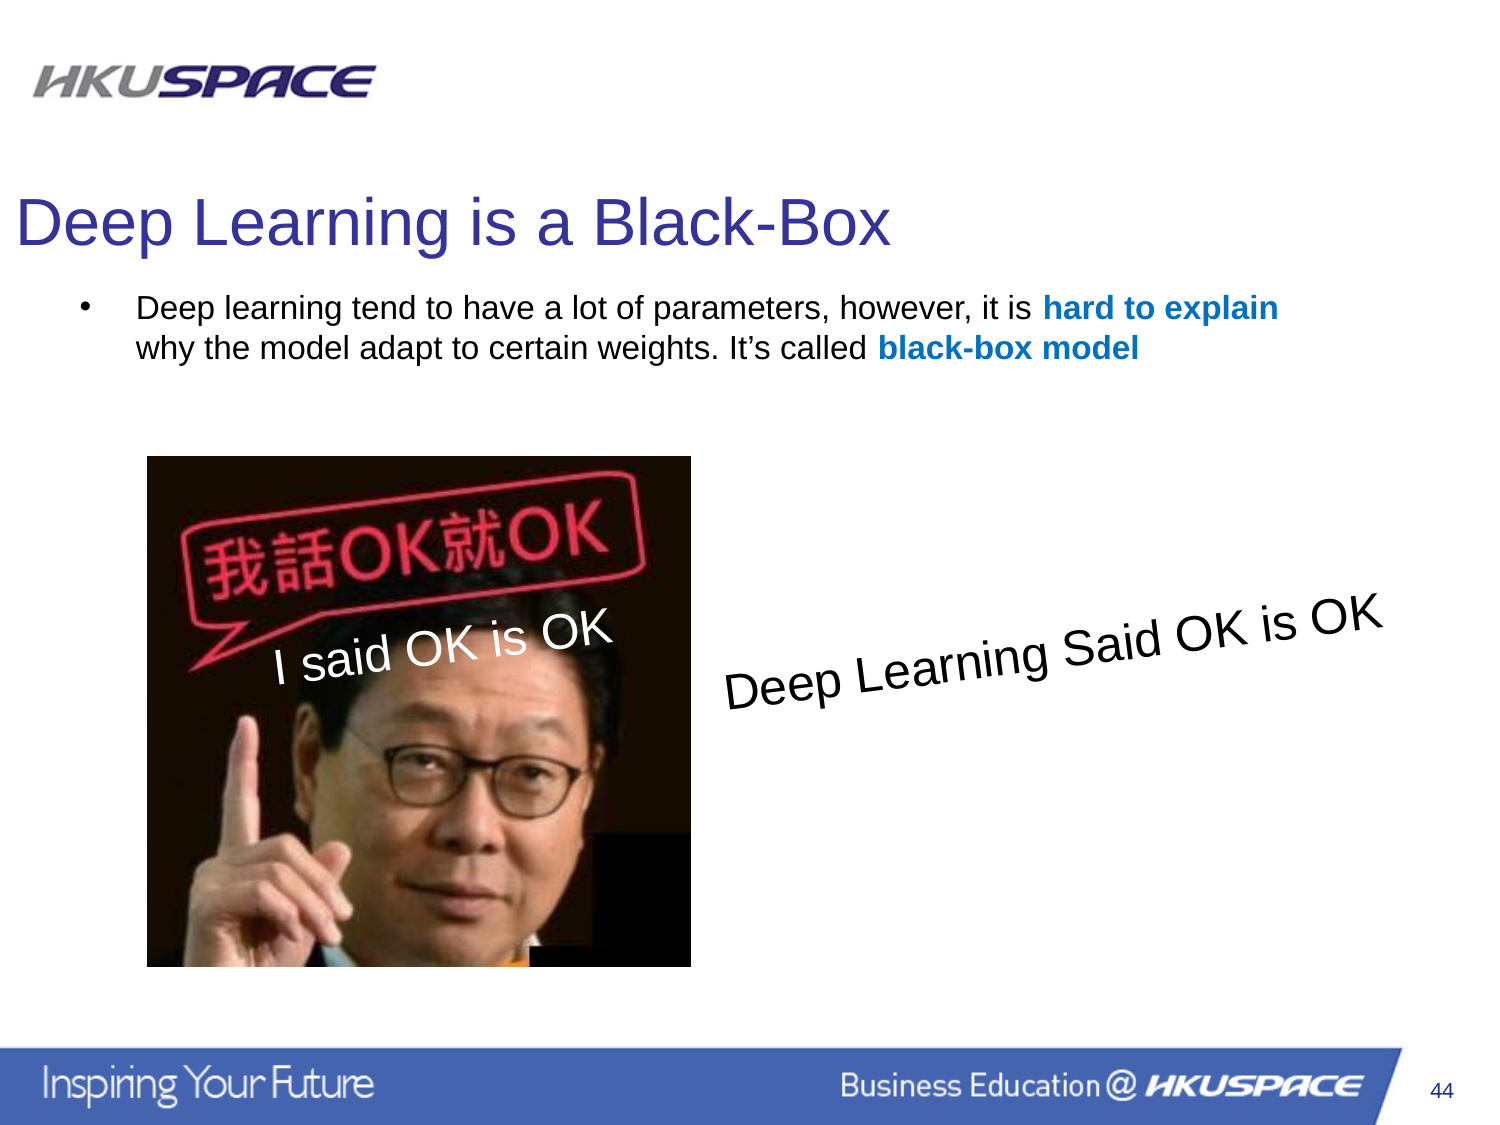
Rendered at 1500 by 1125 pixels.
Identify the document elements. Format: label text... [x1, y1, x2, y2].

picture [0, 0, 1500, 1125]
slide_number 44 [1415, 1070, 1499, 1125]
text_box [147, 455, 692, 968]
title Deep Learning is a Black-Box [0, 101, 1325, 266]
text_box Deep learning tend to have a lot of parameters, however, it is hard to explain why the model adapt to certain weights. It’s called black-box model [64, 278, 1319, 433]
text_box Deep Learning Said OK is OK [704, 556, 1494, 730]
